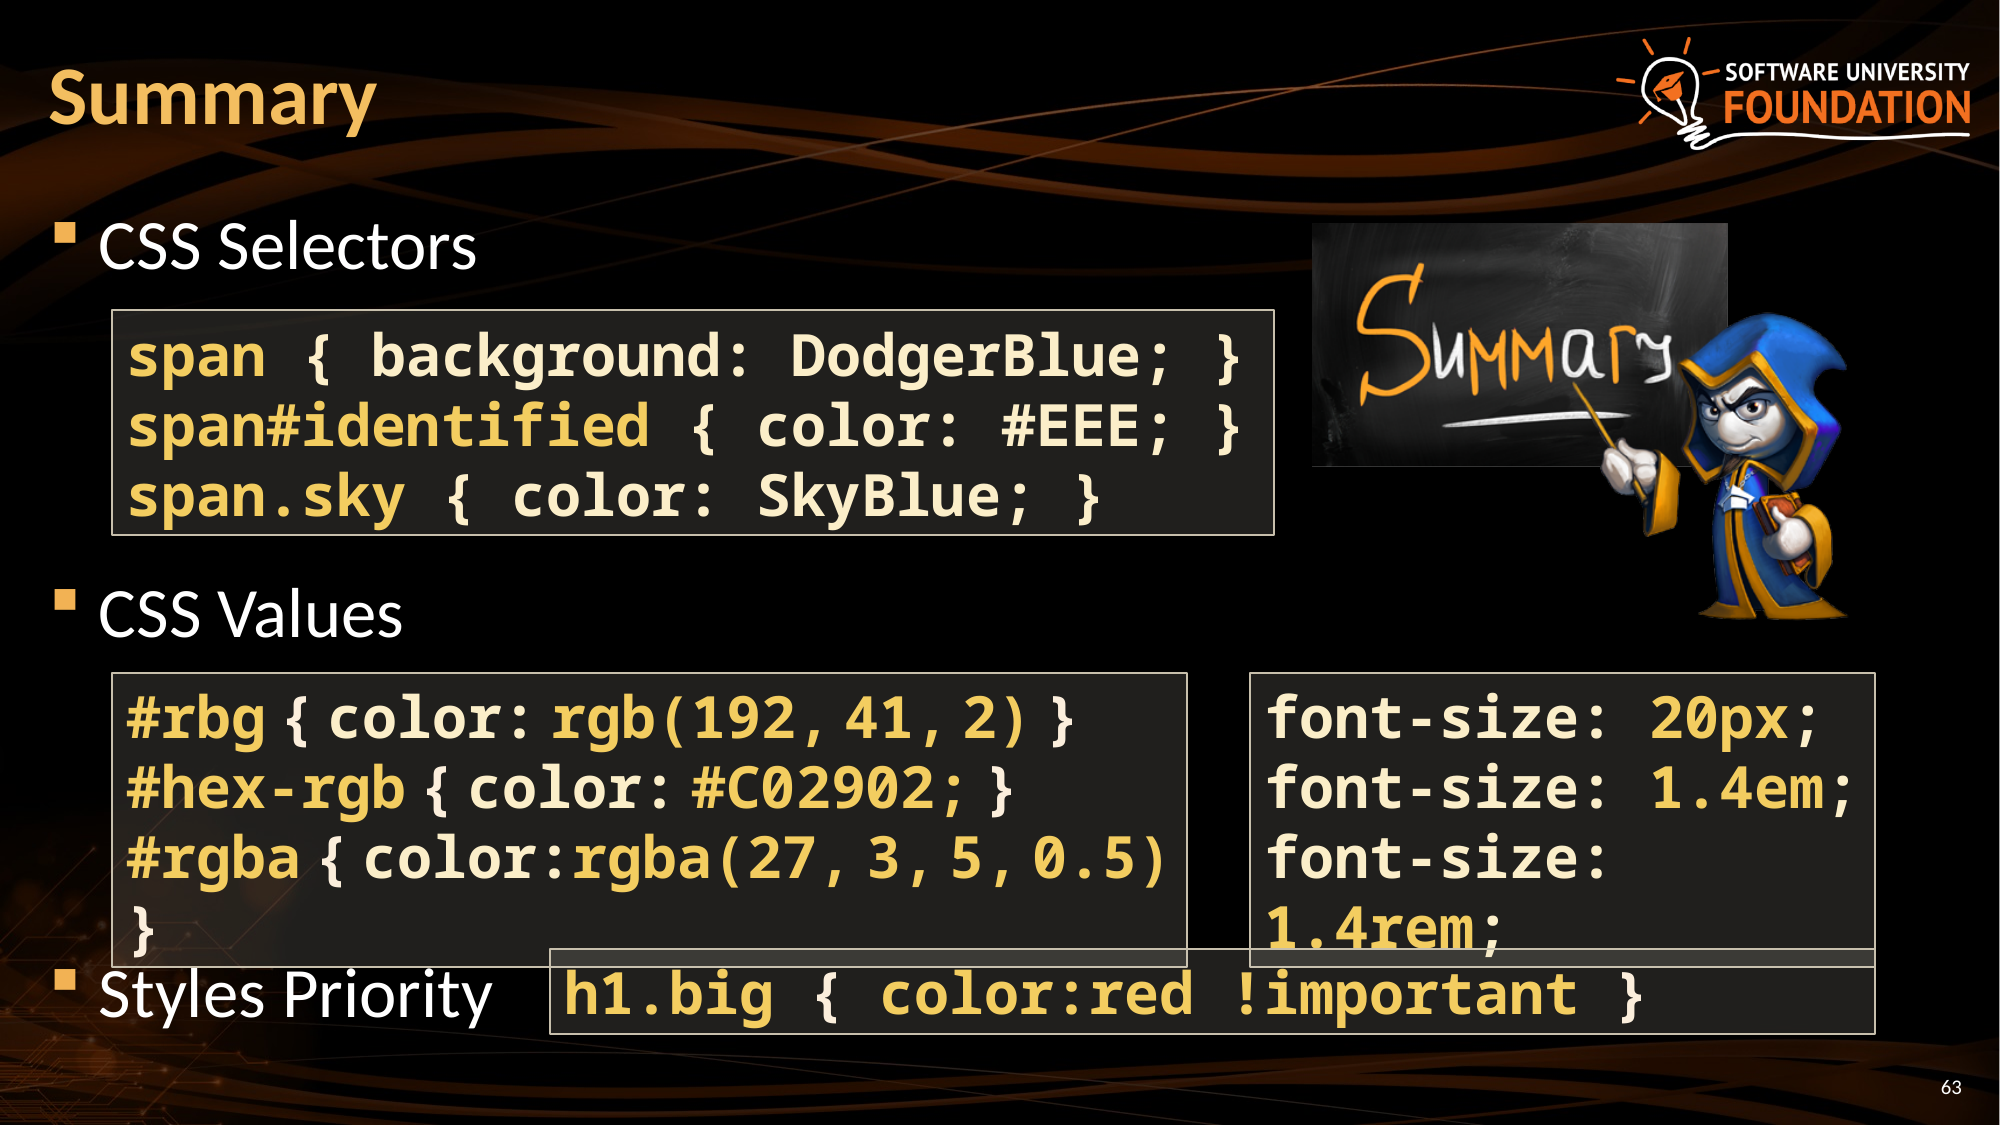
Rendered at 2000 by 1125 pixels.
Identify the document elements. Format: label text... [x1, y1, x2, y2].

text_box span { background: DodgerBlue; } span#identified { color: #EEE; } span.sky { color: SkyBlue; } [111, 310, 1274, 535]
text_box h1.big { color:red !important } [549, 949, 1875, 1034]
picture [0, 0, 2000, 1125]
text_box #rbg { color: rgb(192, 41, 2) } #hex-rgb { color: #C02902; } #rgba { color:rgba(27, 3, 5, 0.5) } [111, 672, 1188, 968]
title Summary [30, 6, 1602, 189]
text_box font-size: 20px; font-size: 1.4em; font-size: 1.4rem; [1249, 672, 1875, 949]
list CSS Selectors CSS Values Styles Priority [31, 188, 1968, 1103]
